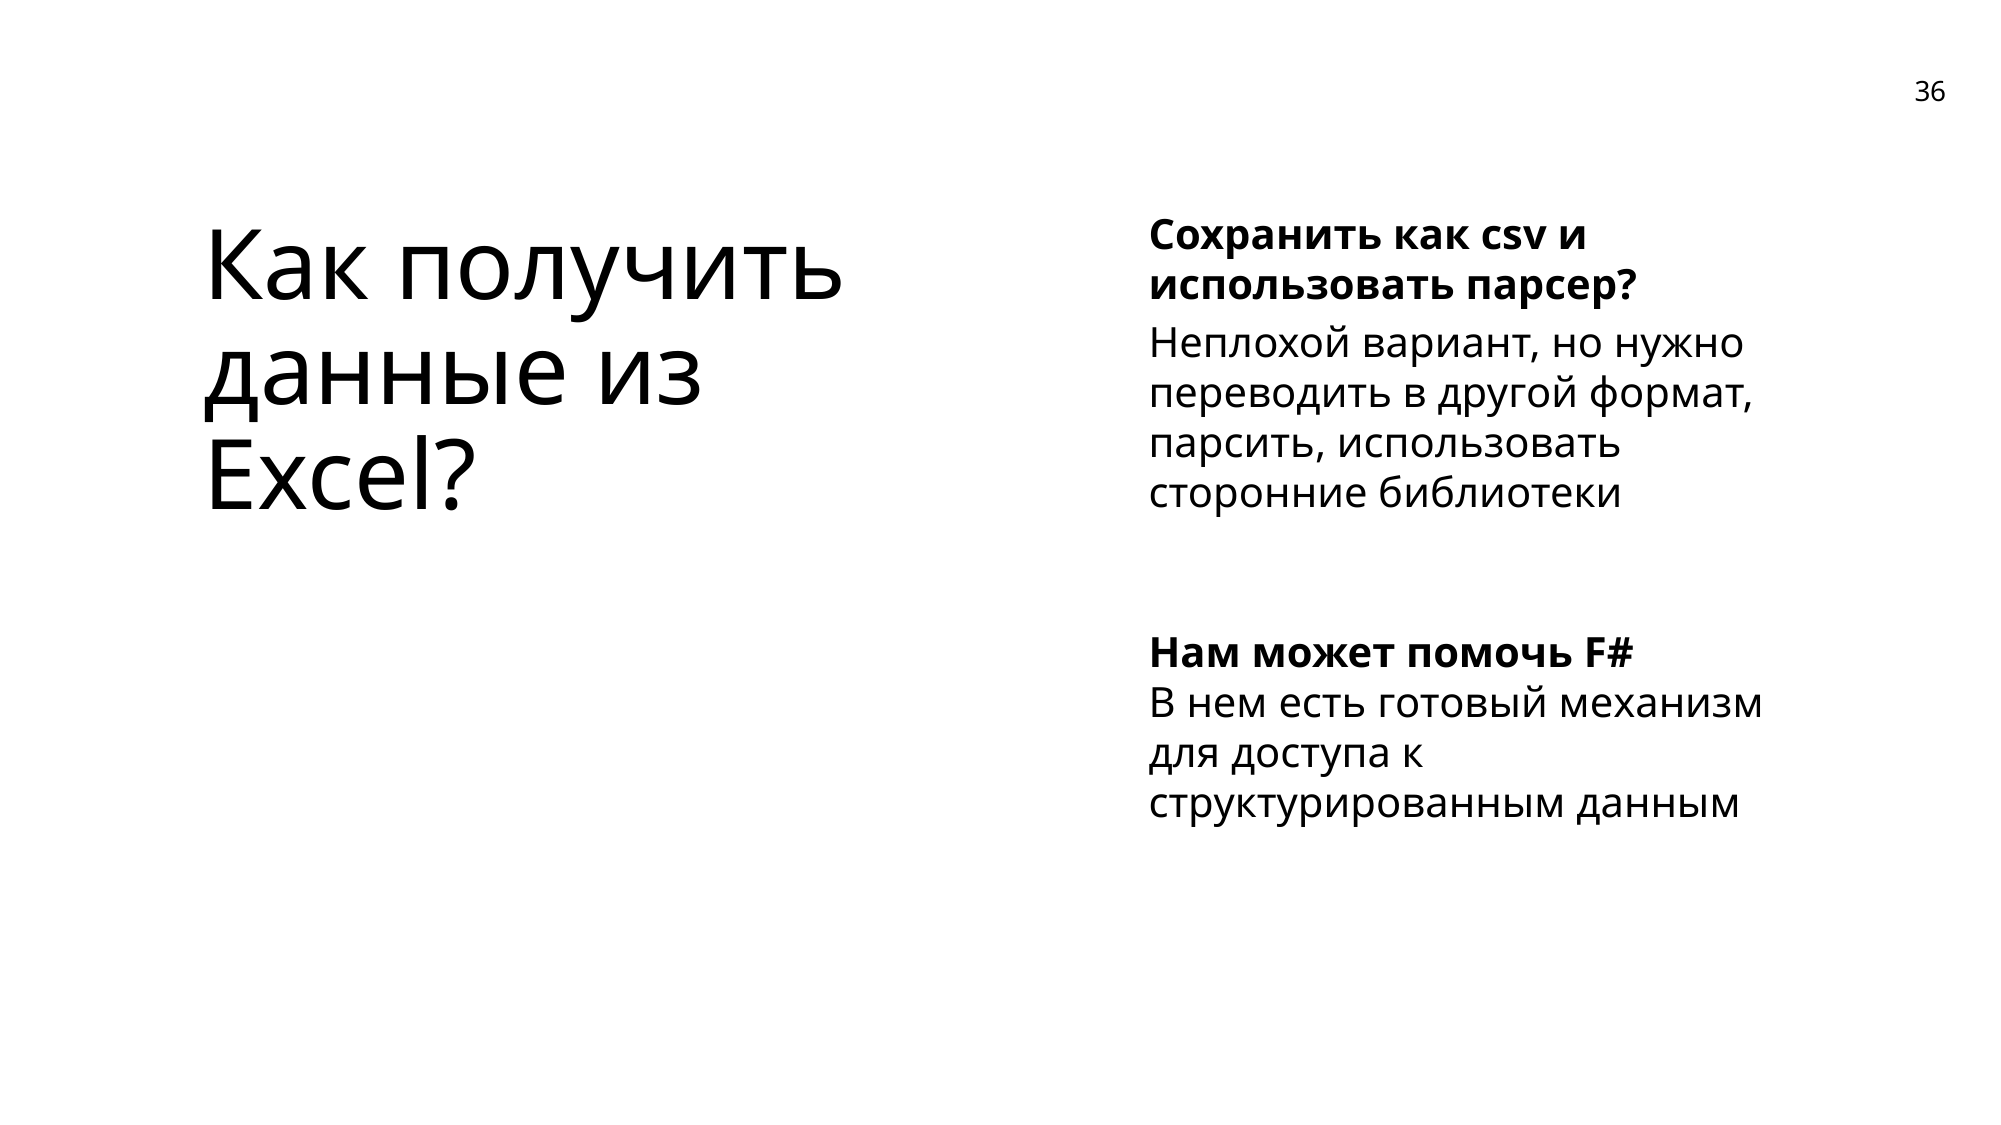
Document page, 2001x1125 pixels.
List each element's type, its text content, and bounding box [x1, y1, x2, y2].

text_box Сохранить как csv и использовать парсер? Неплохой вариант, но нужно переводить в другой формат, парсить, использовать сторонние библиотеки [1133, 200, 1788, 460]
text_box Нам может помочь F# В нем есть готовый механизм для доступа к структурированным данным [1133, 618, 1788, 871]
list Как получить данные из Excel? [188, 208, 936, 845]
